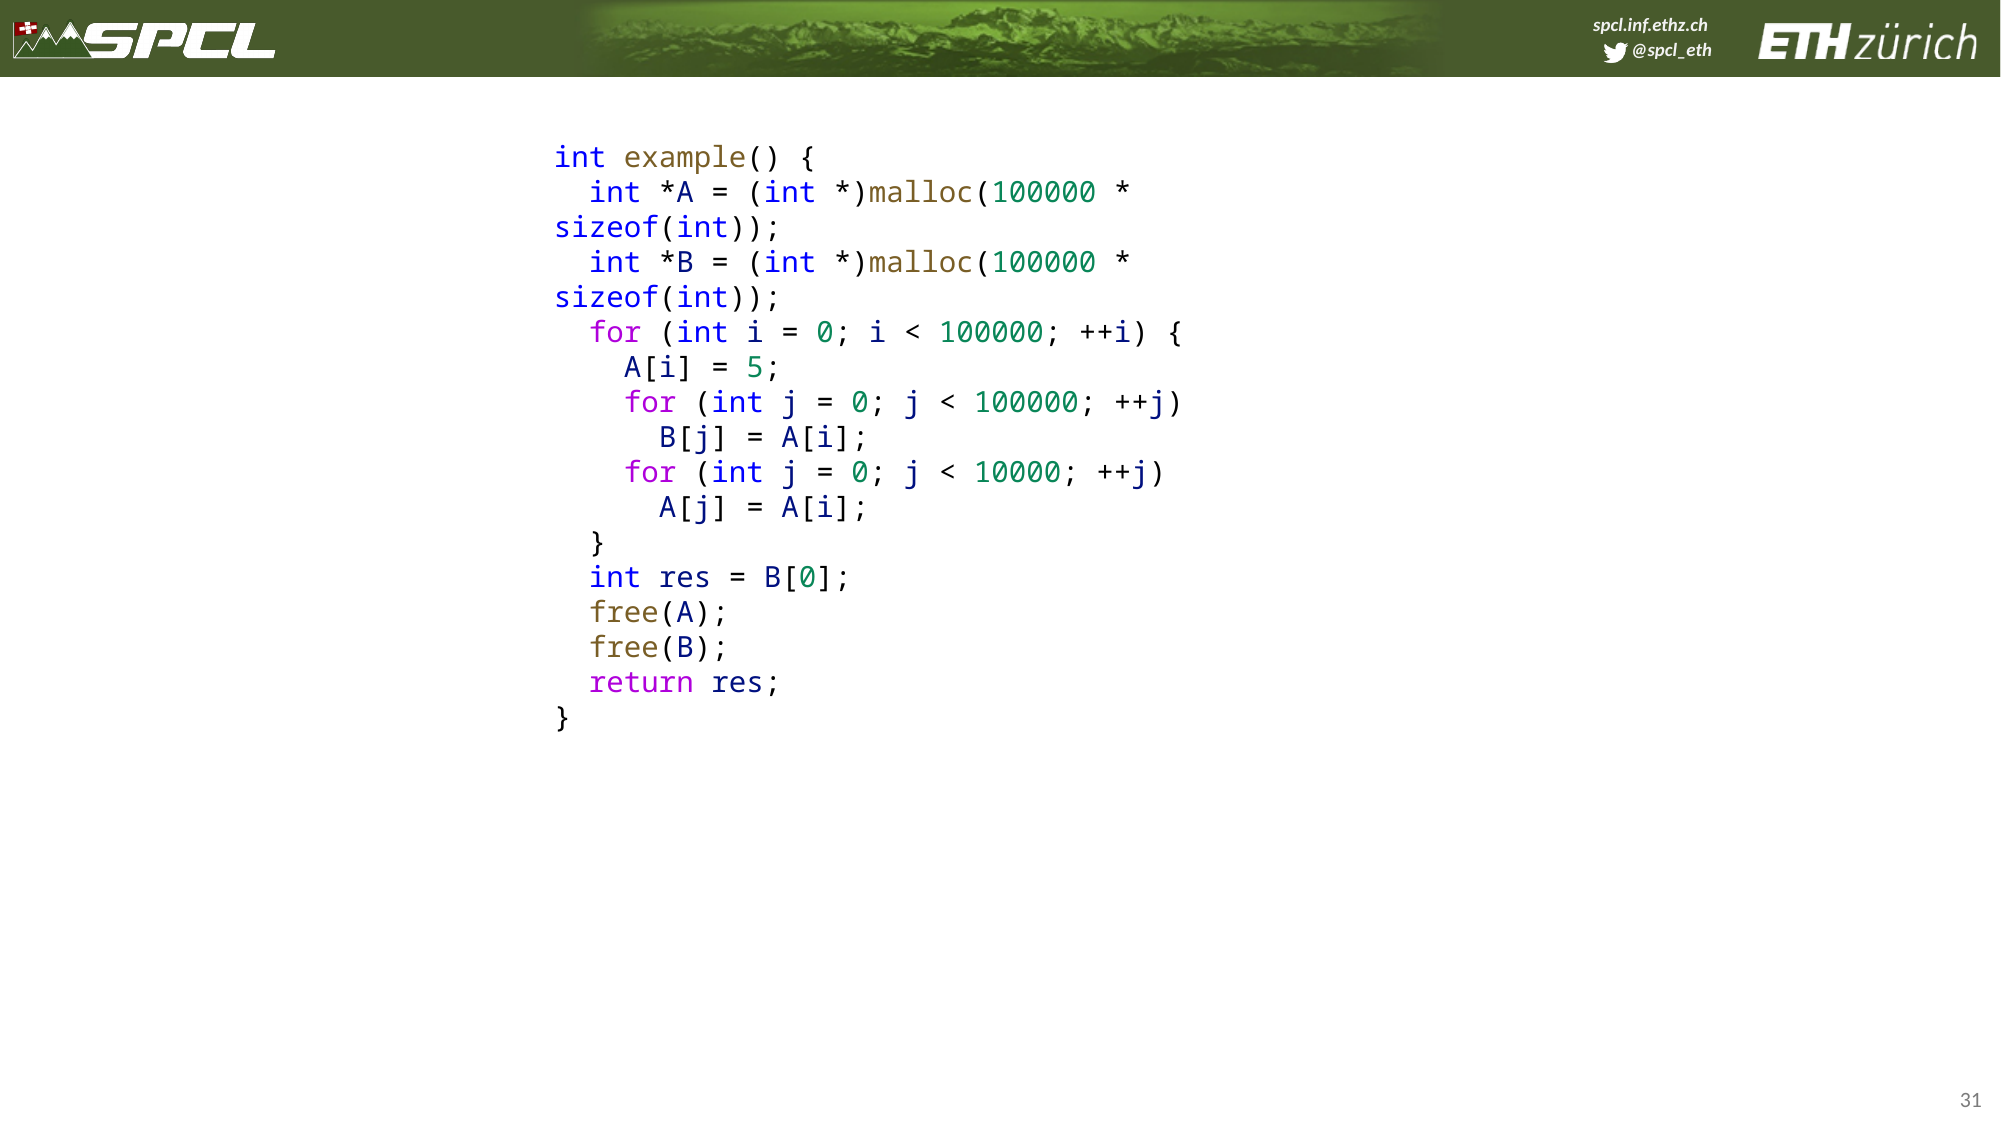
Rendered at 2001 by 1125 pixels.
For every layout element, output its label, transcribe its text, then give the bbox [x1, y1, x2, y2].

text_box int example() { int *A = (int *)malloc(100000 * sizeof(int)); int *B = (int *)malloc(100000 * sizeof(int)); for (int i = 0; i < 100000; ++i) { A[i] = 5; for (int j = 0; j < 100000; ++j) B[j] = A[i]; for (int j = 0; j < 10000; ++j) A[j] = A[i]; } int res = B[0]; free(A); free(B); return res; } [539, 131, 1355, 741]
slide_number 31 [1941, 1060, 2000, 1125]
picture [0, 0, 2001, 93]
